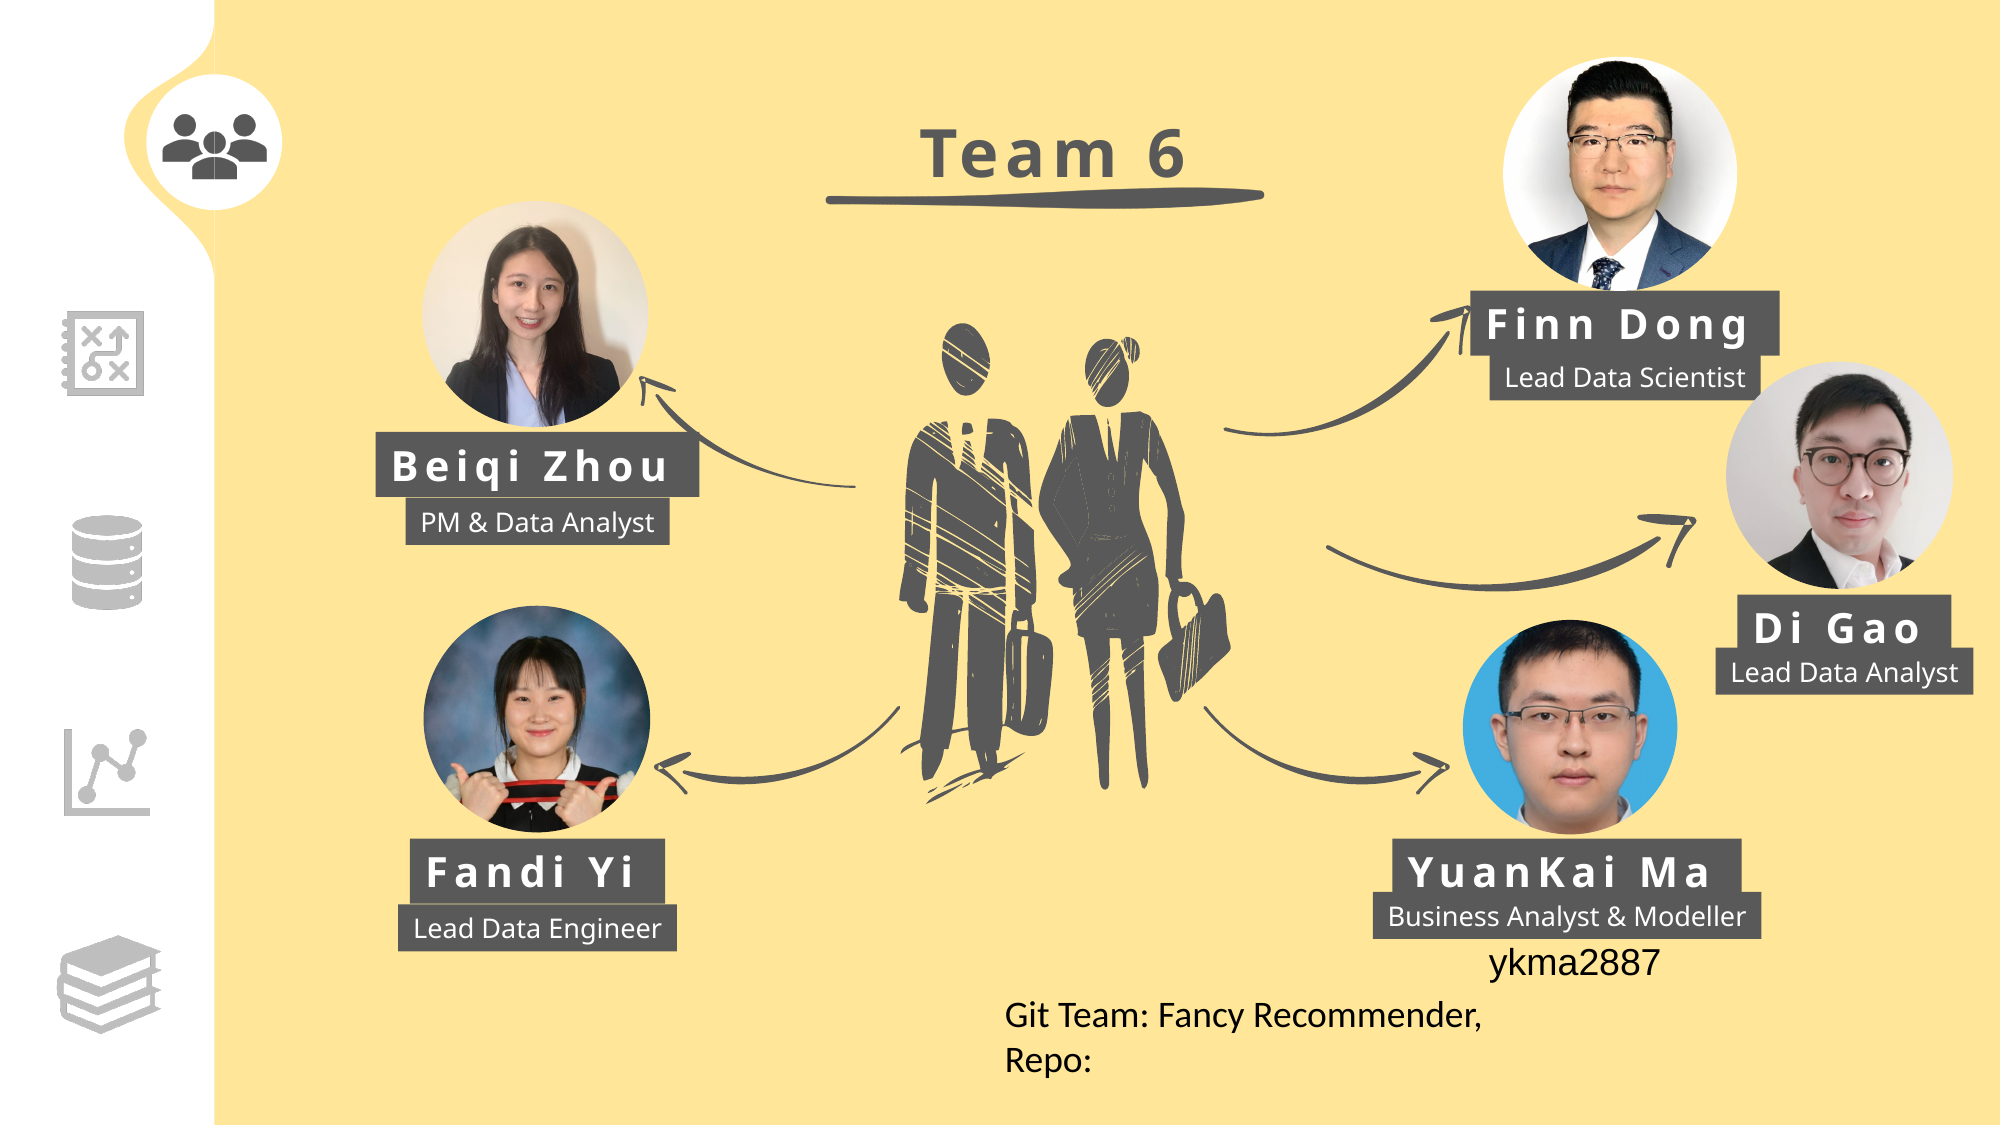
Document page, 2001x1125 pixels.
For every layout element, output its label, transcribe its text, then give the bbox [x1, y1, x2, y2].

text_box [1342, 452, 1680, 618]
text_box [1228, 295, 1467, 443]
picture [423, 605, 651, 833]
picture [1462, 619, 1678, 835]
picture [48, 503, 166, 622]
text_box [1360, 644, 1774, 940]
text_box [1477, 104, 1773, 402]
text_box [666, 674, 822, 802]
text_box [632, 389, 822, 476]
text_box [822, 316, 1231, 813]
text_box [1705, 400, 1984, 696]
picture [48, 87, 166, 206]
text_box Team 6 [905, 103, 1201, 185]
picture [1503, 56, 1738, 291]
text_box Git Team: Fancy Recommender, Repo: [990, 982, 1589, 1088]
picture [47, 713, 166, 832]
picture [826, 175, 1265, 225]
text_box [0, 0, 216, 1125]
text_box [390, 238, 685, 546]
picture [49, 925, 168, 1044]
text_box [146, 74, 283, 211]
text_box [386, 644, 689, 953]
picture [1726, 361, 1954, 589]
picture [42, 294, 161, 413]
picture [422, 200, 649, 428]
text_box ykma2887 [1474, 940, 1677, 991]
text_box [1231, 674, 1438, 802]
